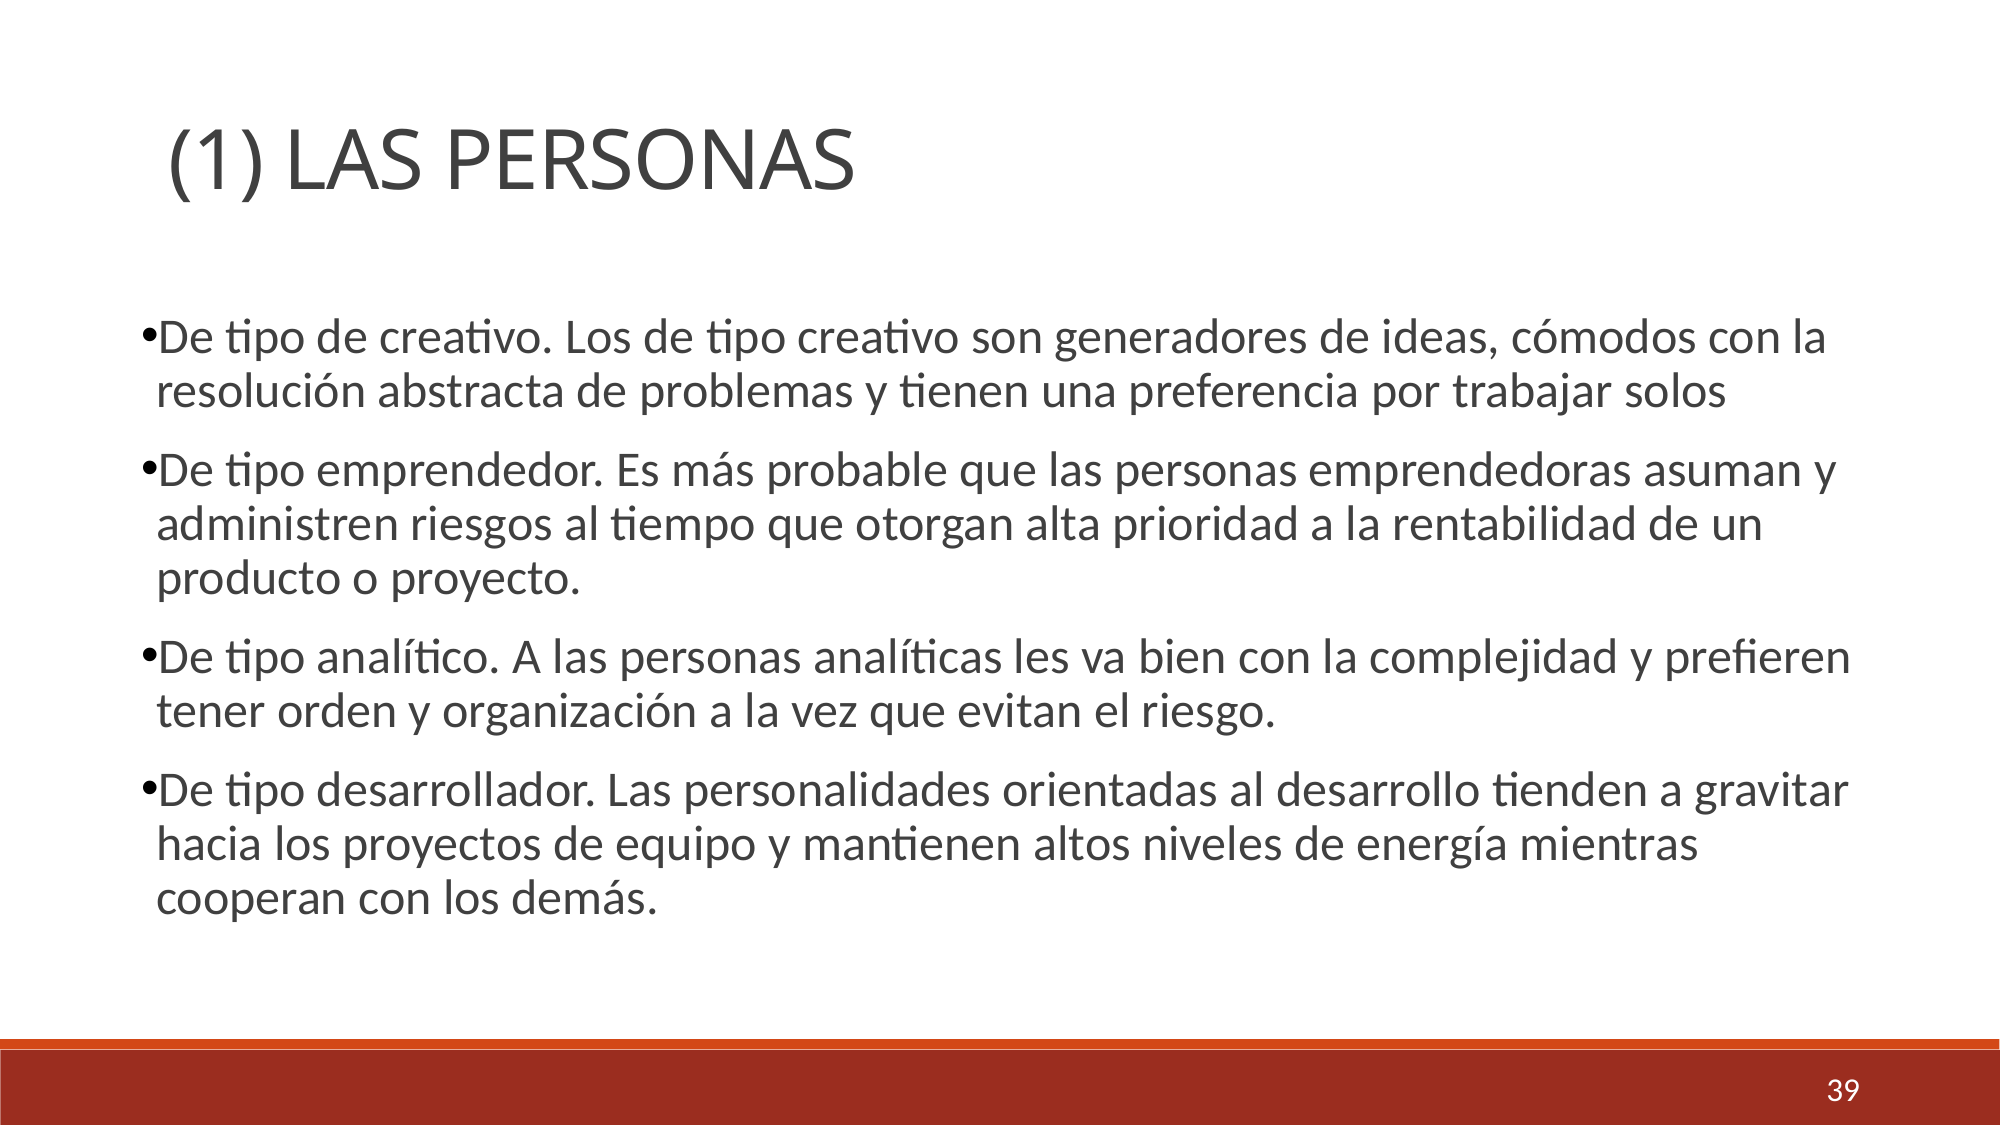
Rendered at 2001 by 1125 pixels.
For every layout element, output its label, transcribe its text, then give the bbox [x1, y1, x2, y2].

text_box (1) LAS PERSONAS [154, 114, 1875, 270]
slide_number 39 [126, 1061, 1875, 1115]
text_box De tipo de creativo. Los de tipo creativo son generadores de ideas, cómodos con la resolución abstracta de problemas y tienen una preferencia por trabajar solos De tipo emprendedor. Es más probable que las personas emprendedoras asuman y administren riesgos al tiempo que otorgan alta prioridad a la rentabilidad de un producto o proyecto. De tipo analítico. A las personas analíticas les va bien con la complejidad y prefieren tener orden y organización a la vez que evitan el riesgo. De tipo desarrollador. Las personalidades orientadas al desarrollo tienden a gravitar hacia los proyectos de equipo y mantienen altos niveles de energía mientras cooperan con los demás. [126, 302, 1875, 943]
